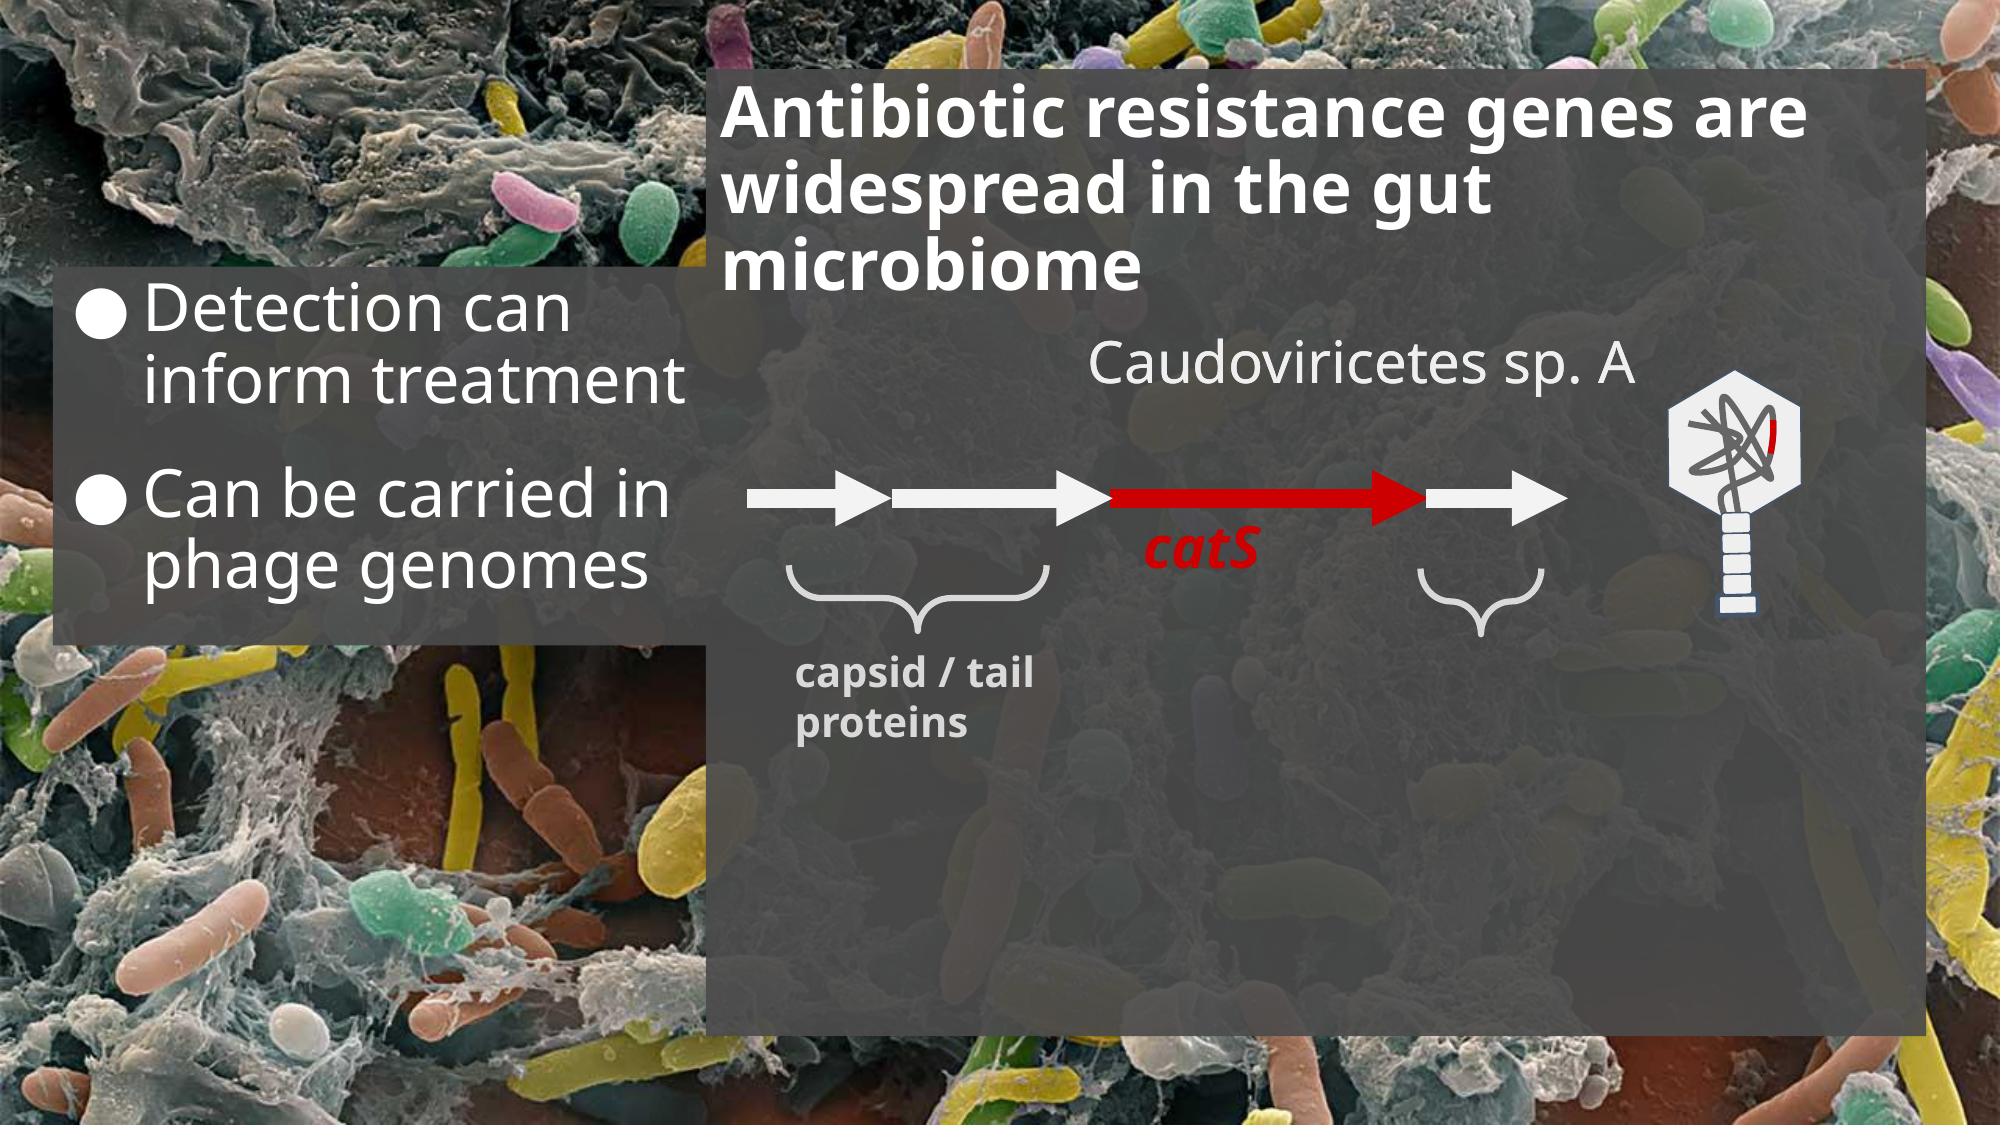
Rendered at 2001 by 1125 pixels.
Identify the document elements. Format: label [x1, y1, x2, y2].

picture [0, 0, 2000, 1125]
text_box [1625, 374, 1827, 598]
